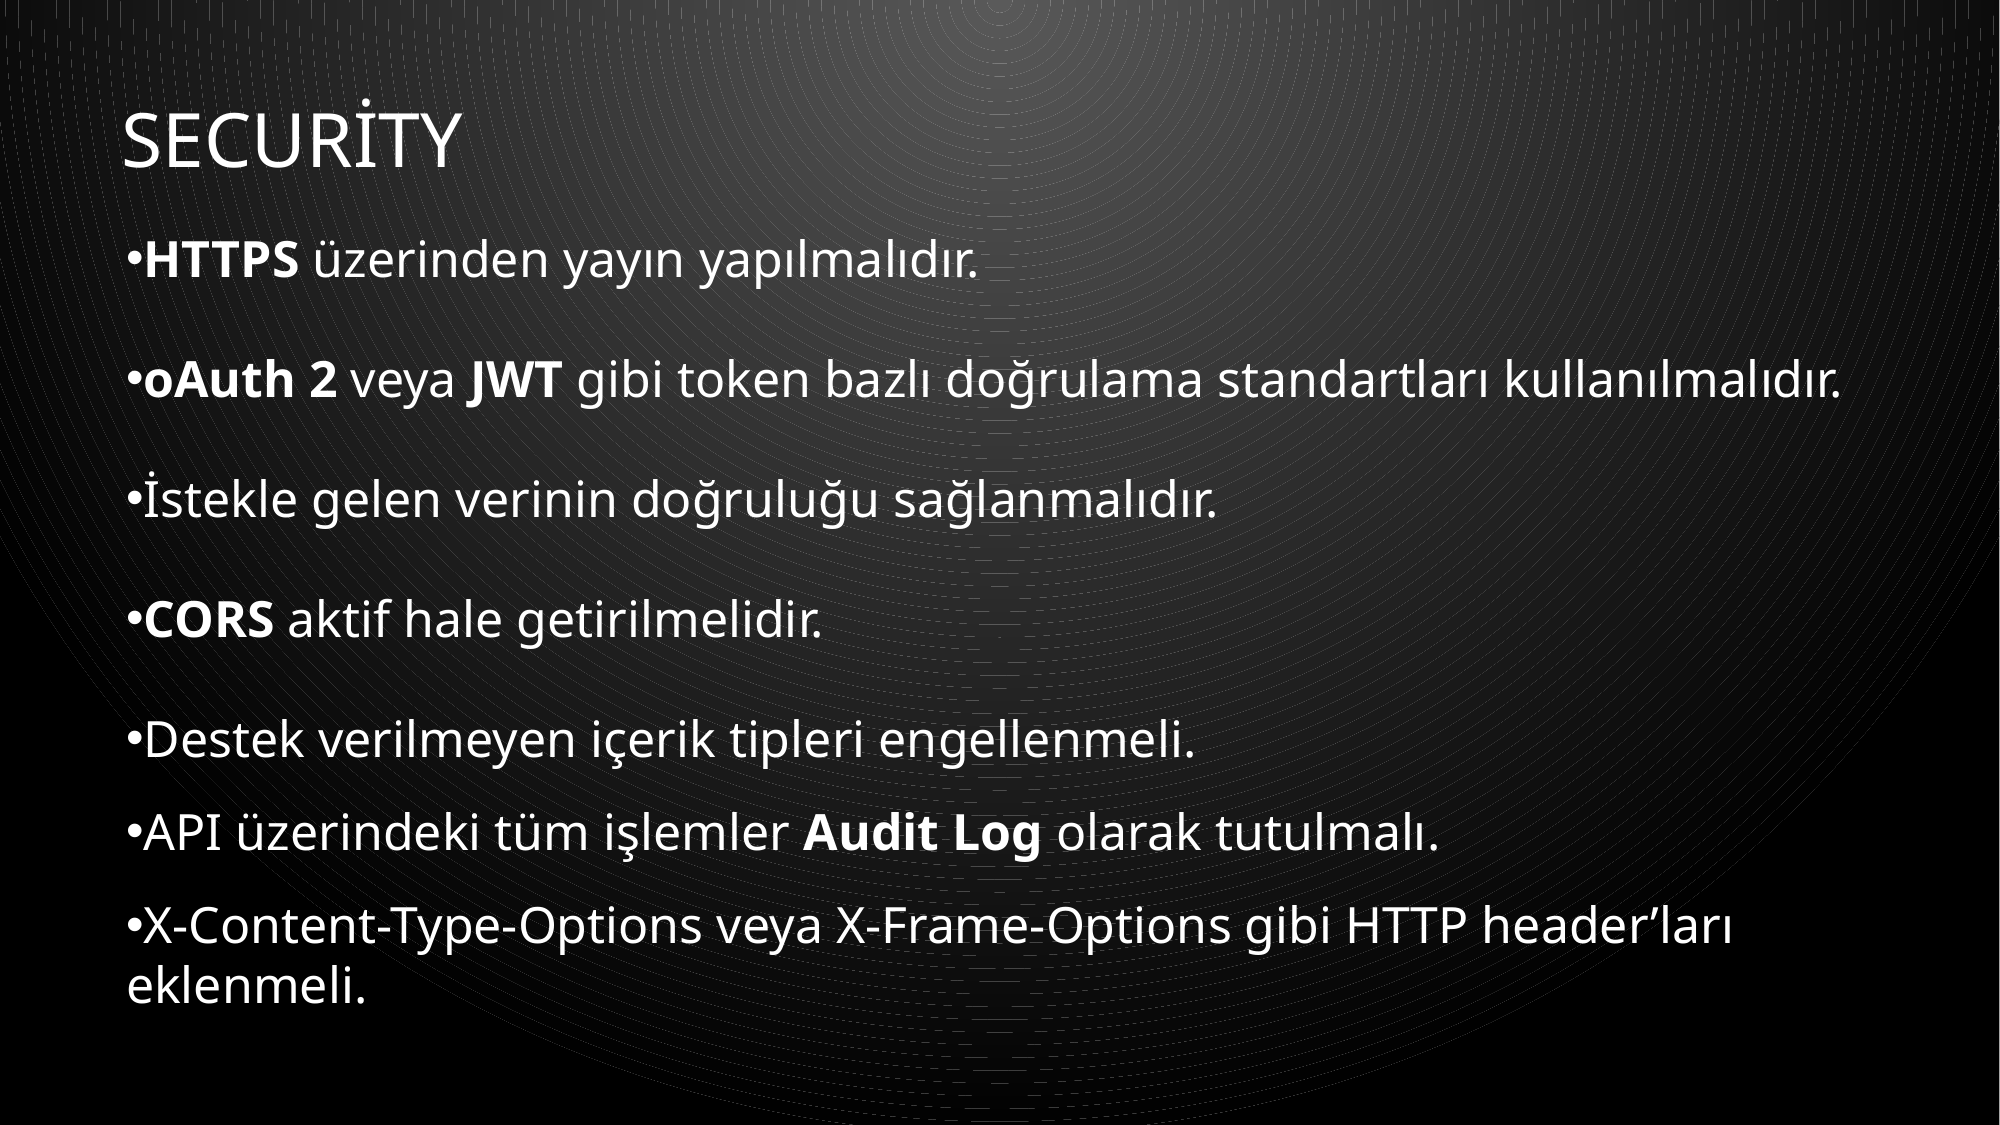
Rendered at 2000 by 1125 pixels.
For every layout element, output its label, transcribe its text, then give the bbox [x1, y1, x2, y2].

title Security [106, 54, 1506, 220]
text_box HTTPS üzerinden yayın yapılmalıdır. oAuth 2 veya JWT gibi token bazlı doğrulama standartları kullanılmalıdır. İstekle gelen verinin doğruluğu sağlanmalıdır. CORS aktif hale getirilmelidir. Destek verilmeyen içerik tipleri engellenmeli. API üzerindeki tüm işlemler Audit Log olarak tutulmalı. X-Content-Type-Options veya X-Frame-Options gibi HTTP header’ları eklenmeli. [111, 219, 1910, 1022]
